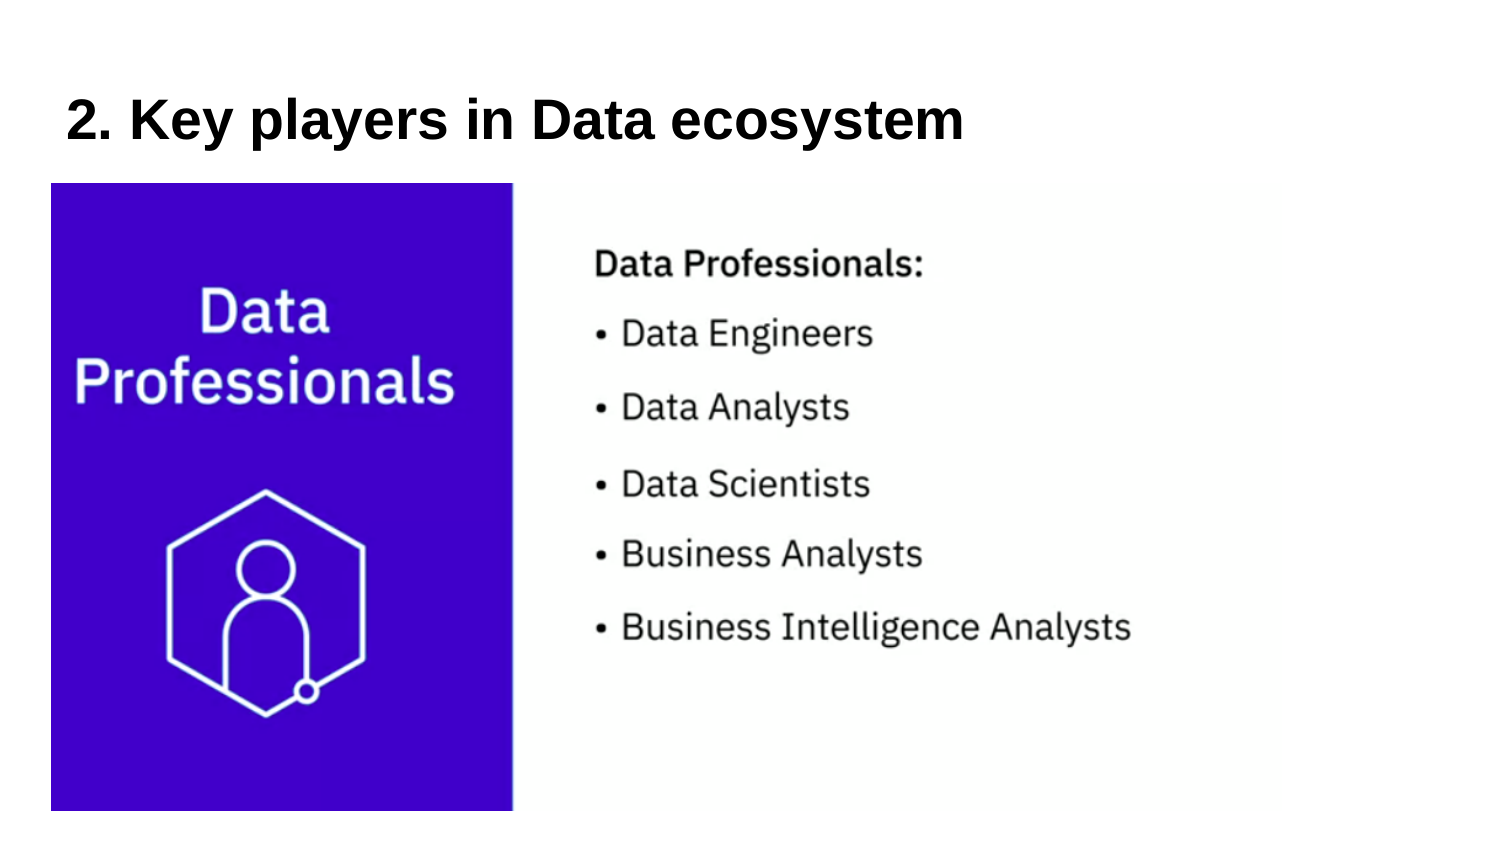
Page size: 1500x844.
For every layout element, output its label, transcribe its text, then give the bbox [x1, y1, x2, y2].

title 2. Key players in Data ecosystem [51, 72, 1449, 167]
picture [50, 183, 1282, 811]
